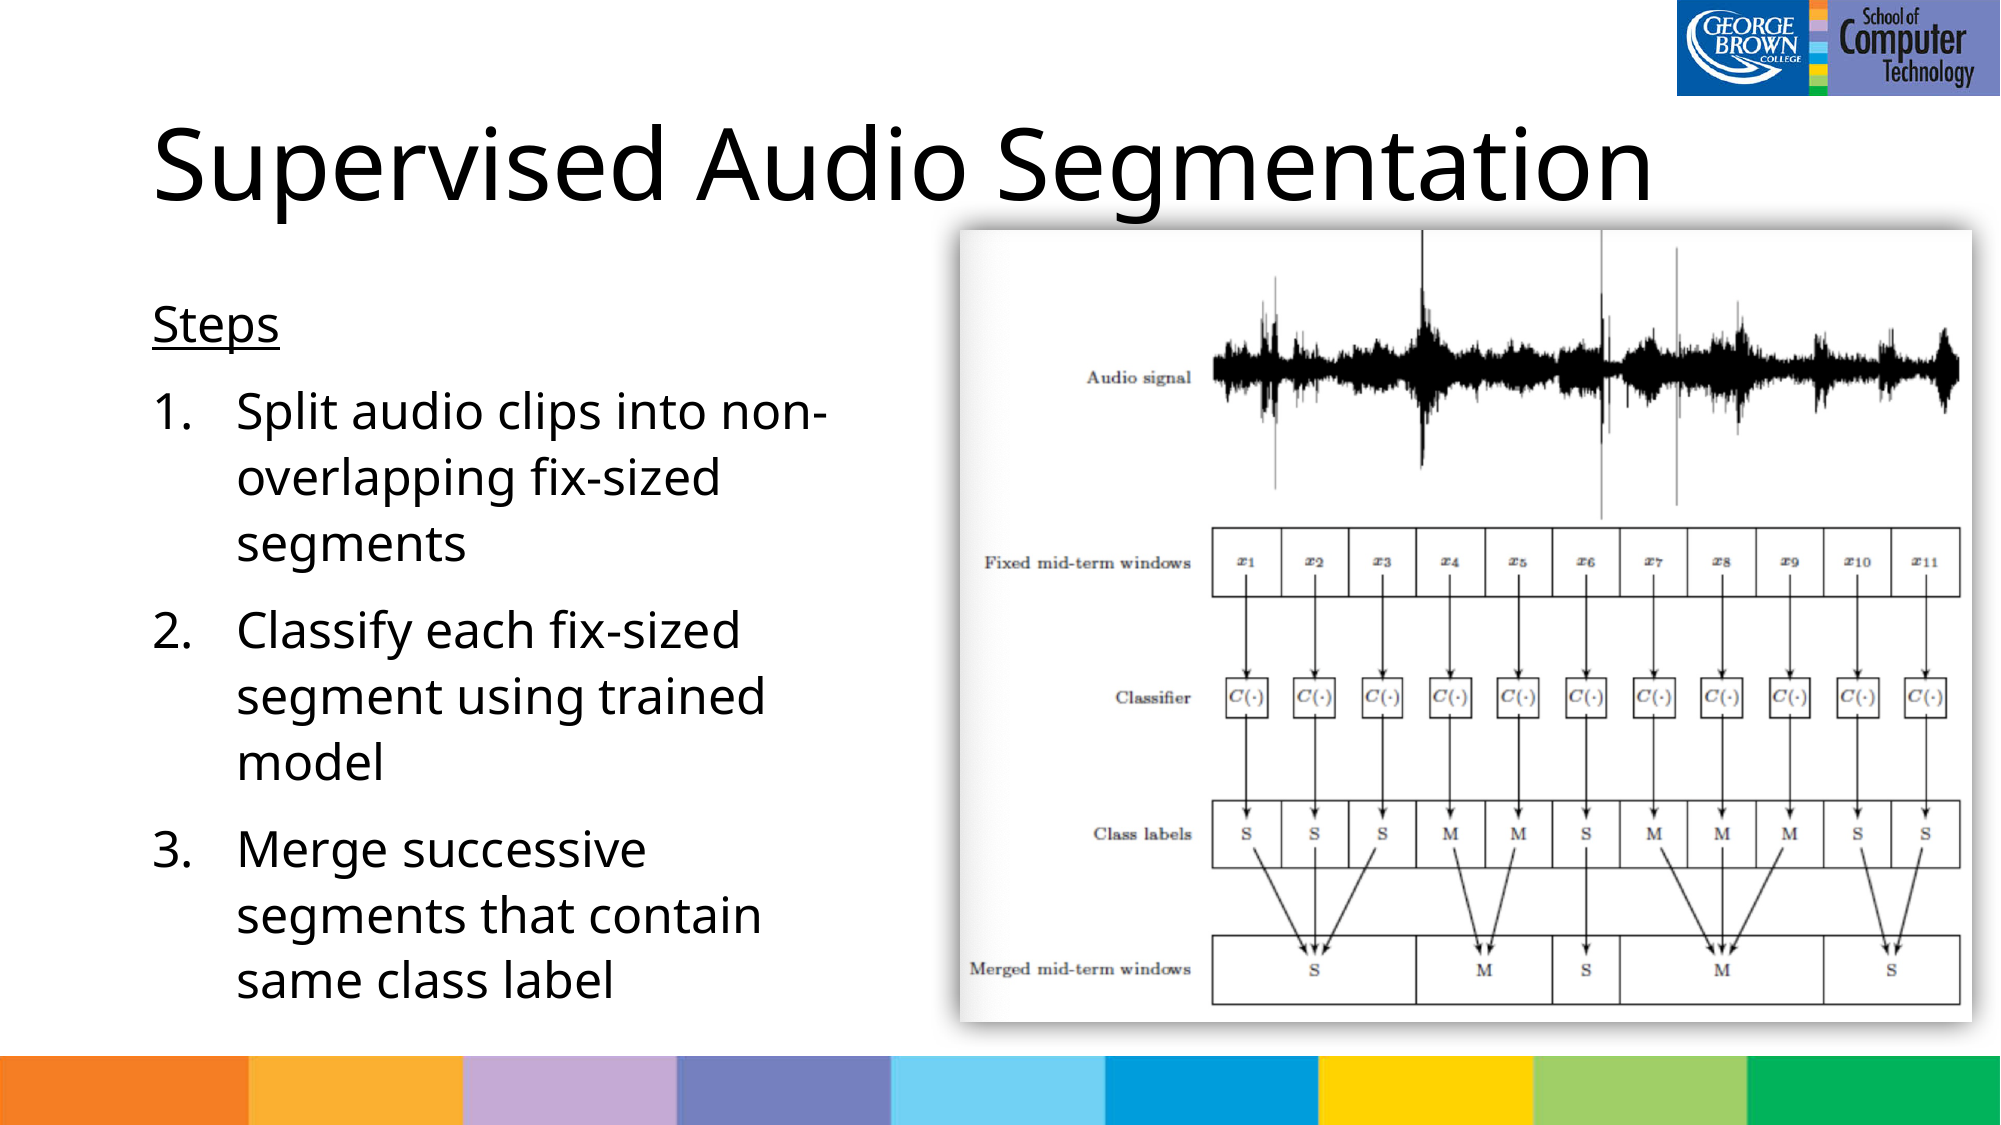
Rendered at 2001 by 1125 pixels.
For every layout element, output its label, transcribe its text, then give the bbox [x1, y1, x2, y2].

picture [1318, 1056, 2000, 1125]
picture [1677, 0, 2000, 96]
picture [0, 1056, 1105, 1125]
title Supervised Audio Segmentation [137, 59, 1863, 278]
text_box Steps​ Split audio clips into non-overlapping fix-sized segments​ Classify each fix-sized segment using trained model​ Merge successive segments that contain same class label​ [137, 279, 886, 1017]
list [960, 230, 1972, 1022]
